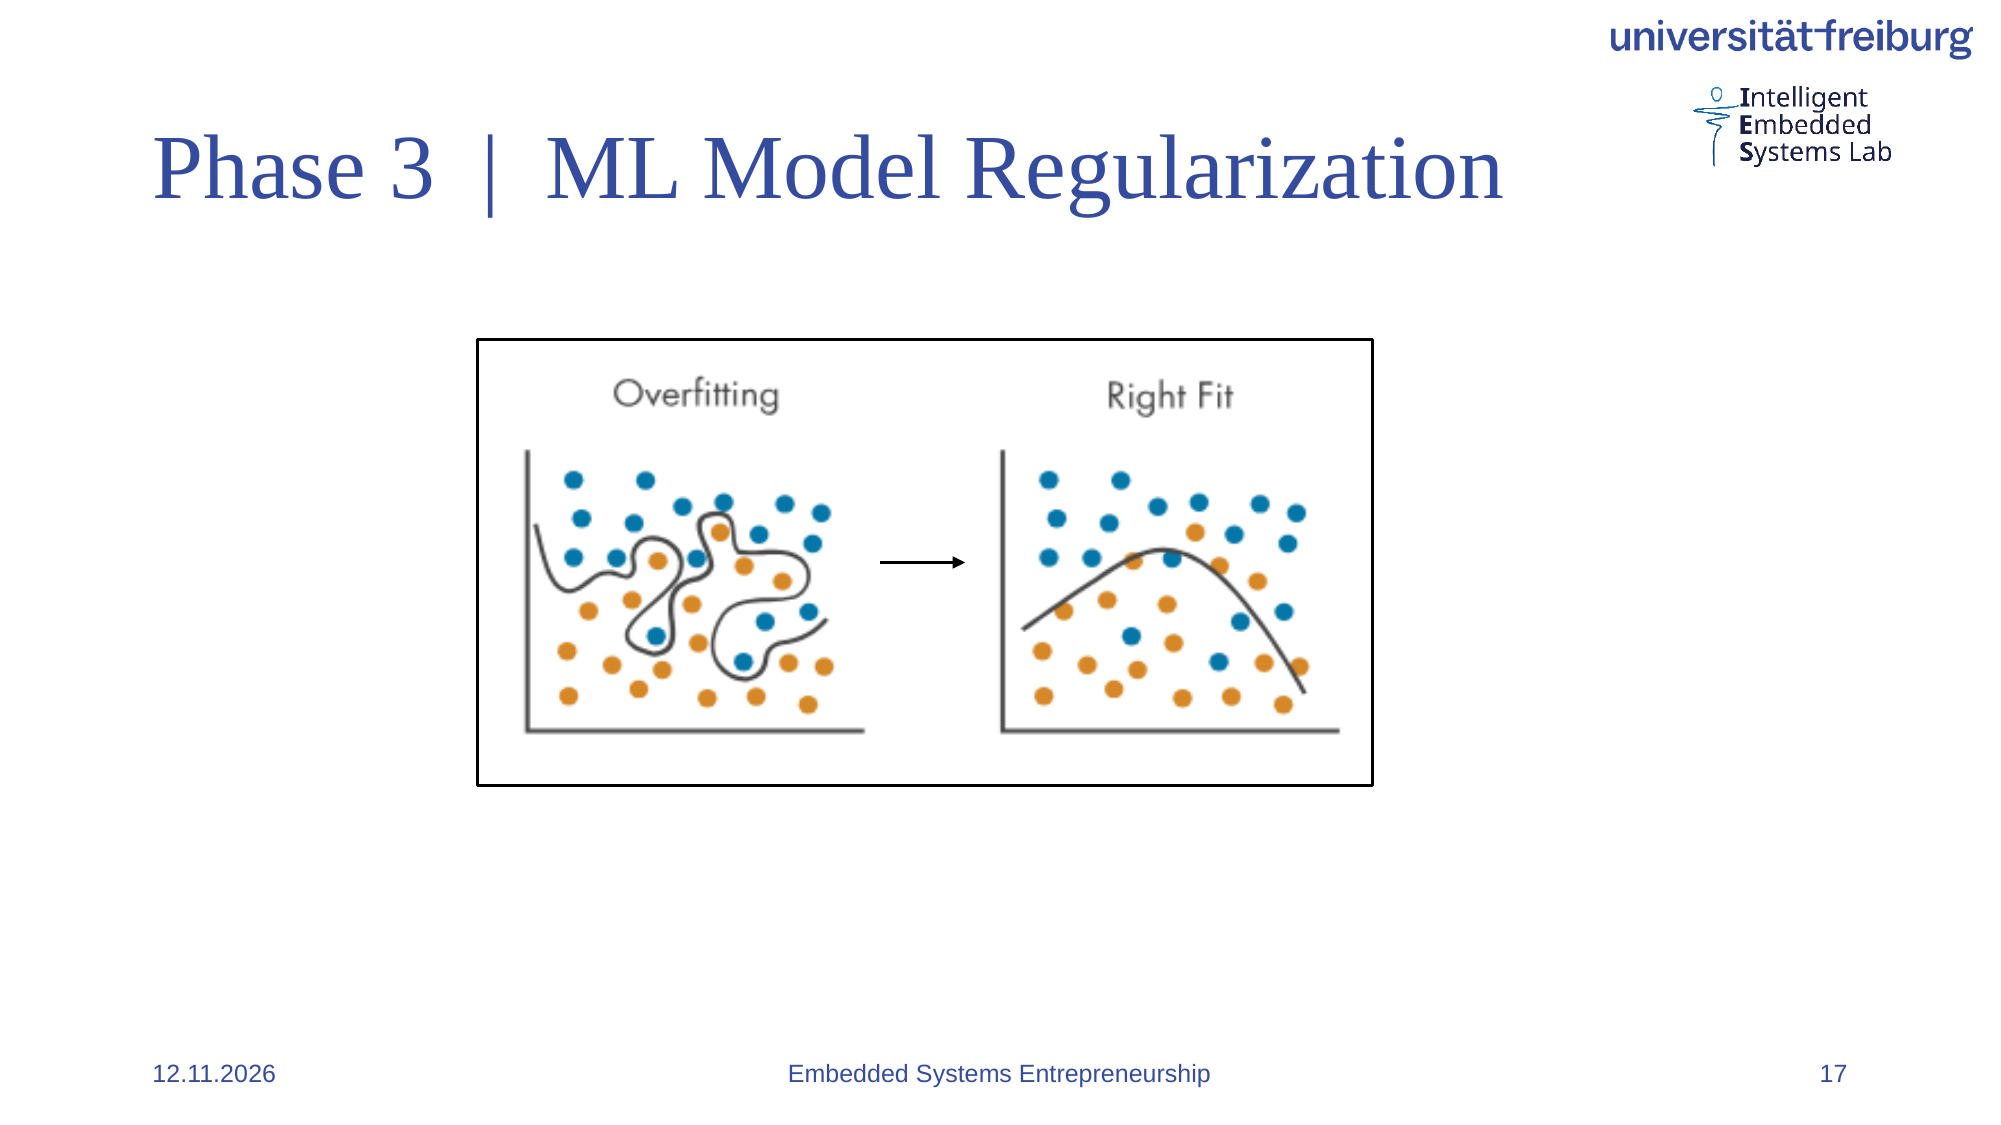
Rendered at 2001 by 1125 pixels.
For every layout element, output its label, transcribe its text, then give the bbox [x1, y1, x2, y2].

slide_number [137, 1042, 588, 1103]
title Phase 3 | ML Model Regularization [137, 59, 1863, 278]
picture [479, 341, 1372, 784]
picture [1583, 0, 2000, 167]
slide_number 17 [1412, 1042, 1863, 1103]
footer Embedded Systems Entrepreneurship [662, 1042, 1338, 1103]
